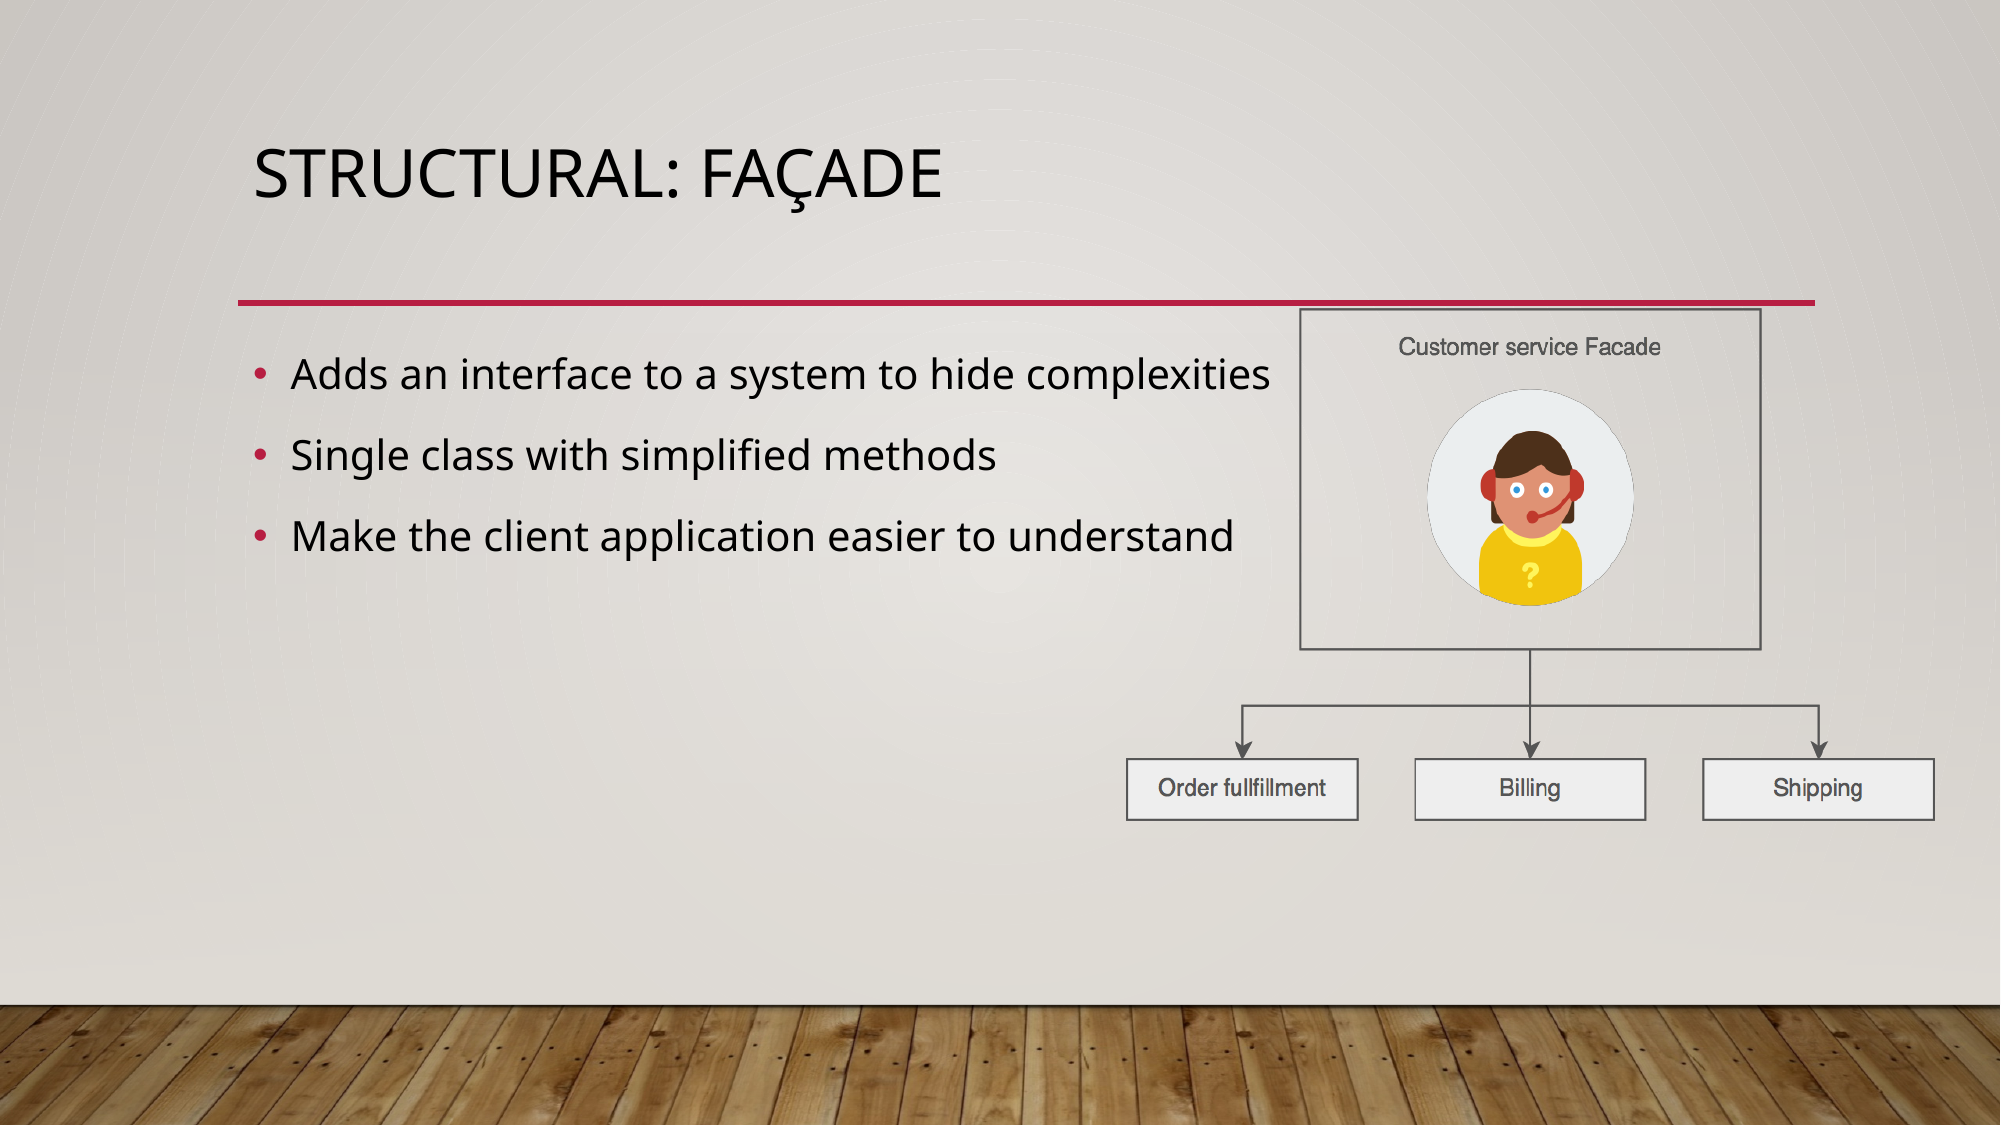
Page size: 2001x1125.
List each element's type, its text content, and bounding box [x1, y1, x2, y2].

picture [0, 1005, 2000, 1125]
list Adds an interface to a system to hide complexities Single class with simplified methods Make the client application easier to understand [238, 330, 1814, 897]
picture [1122, 303, 1936, 822]
title Structural: façade [238, 131, 1814, 305]
